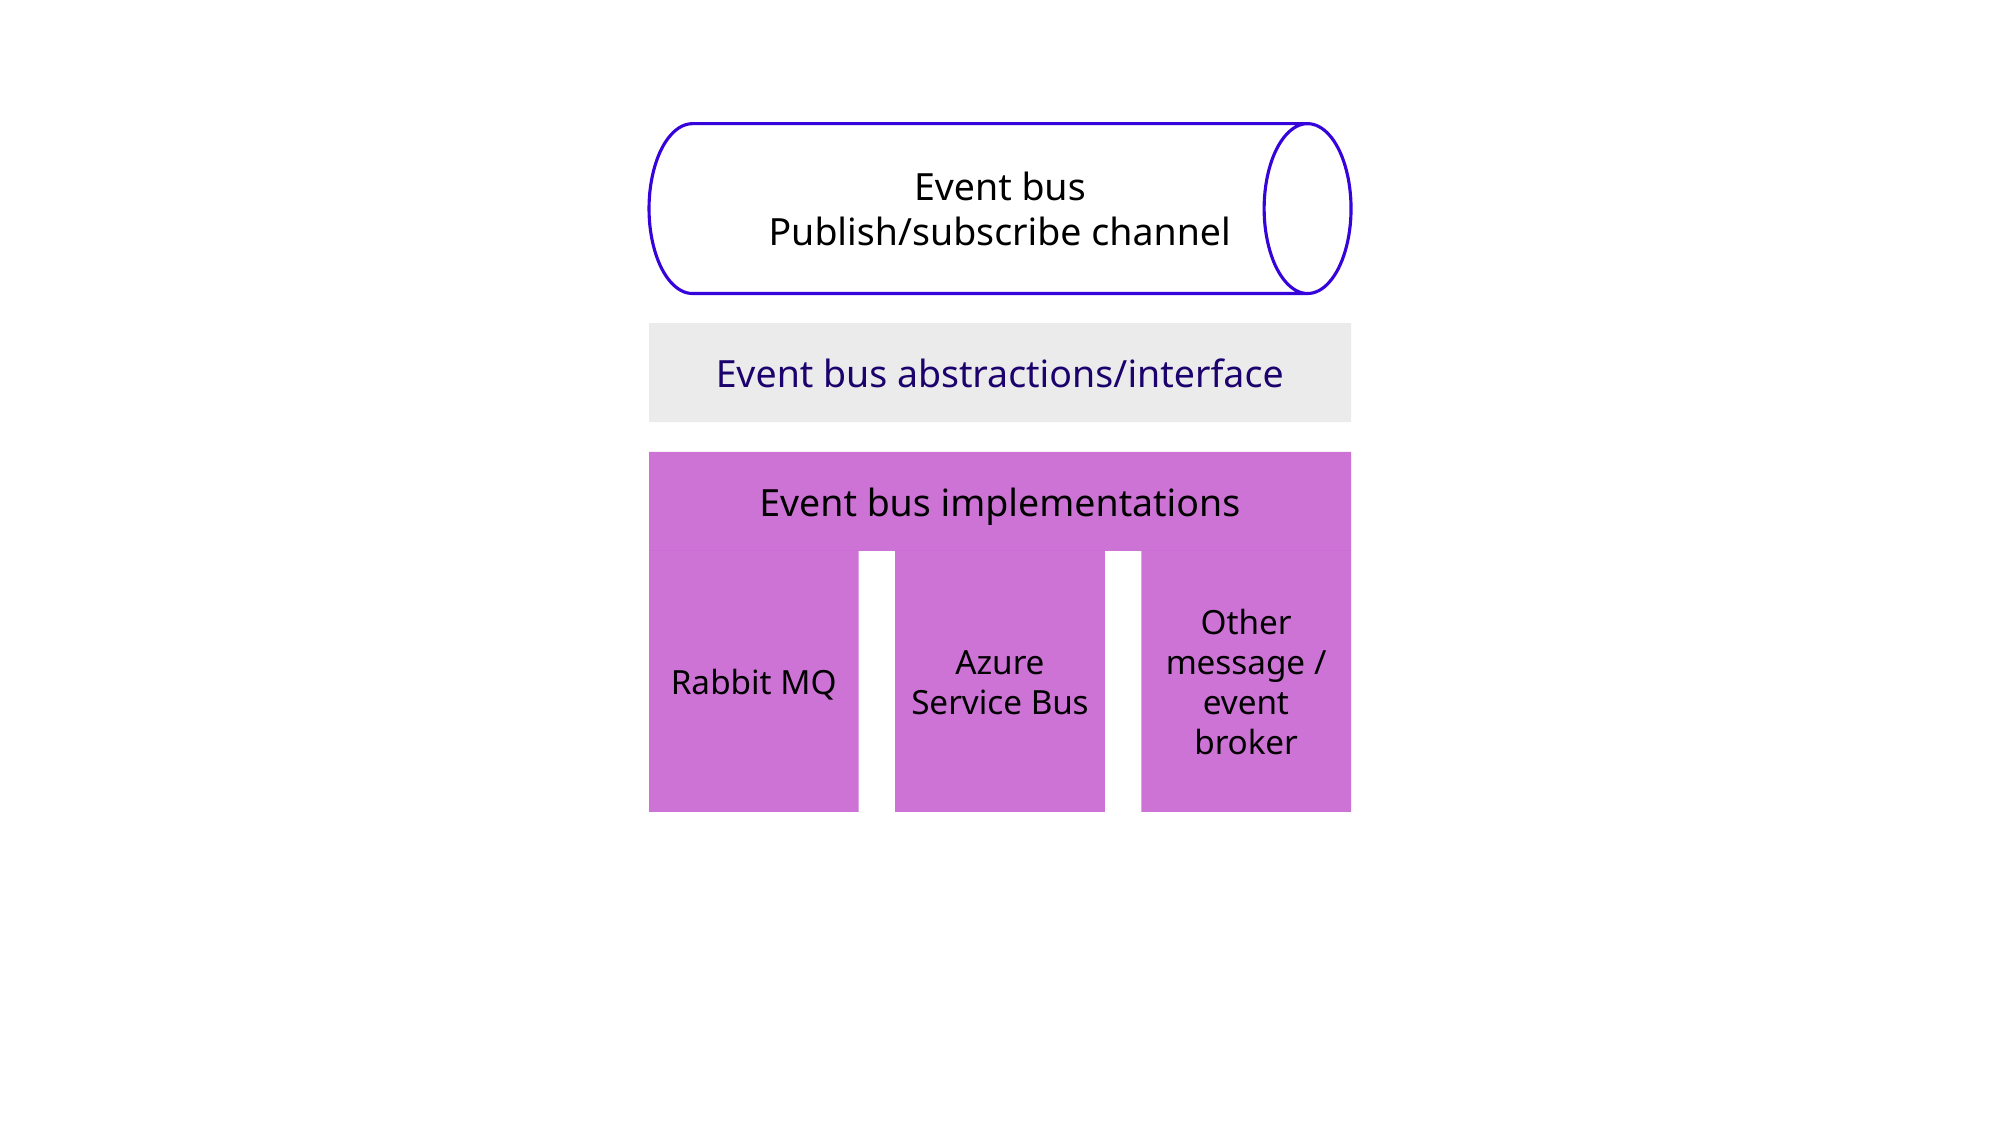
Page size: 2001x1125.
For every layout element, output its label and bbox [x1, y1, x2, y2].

text_box [616, 79, 1385, 845]
